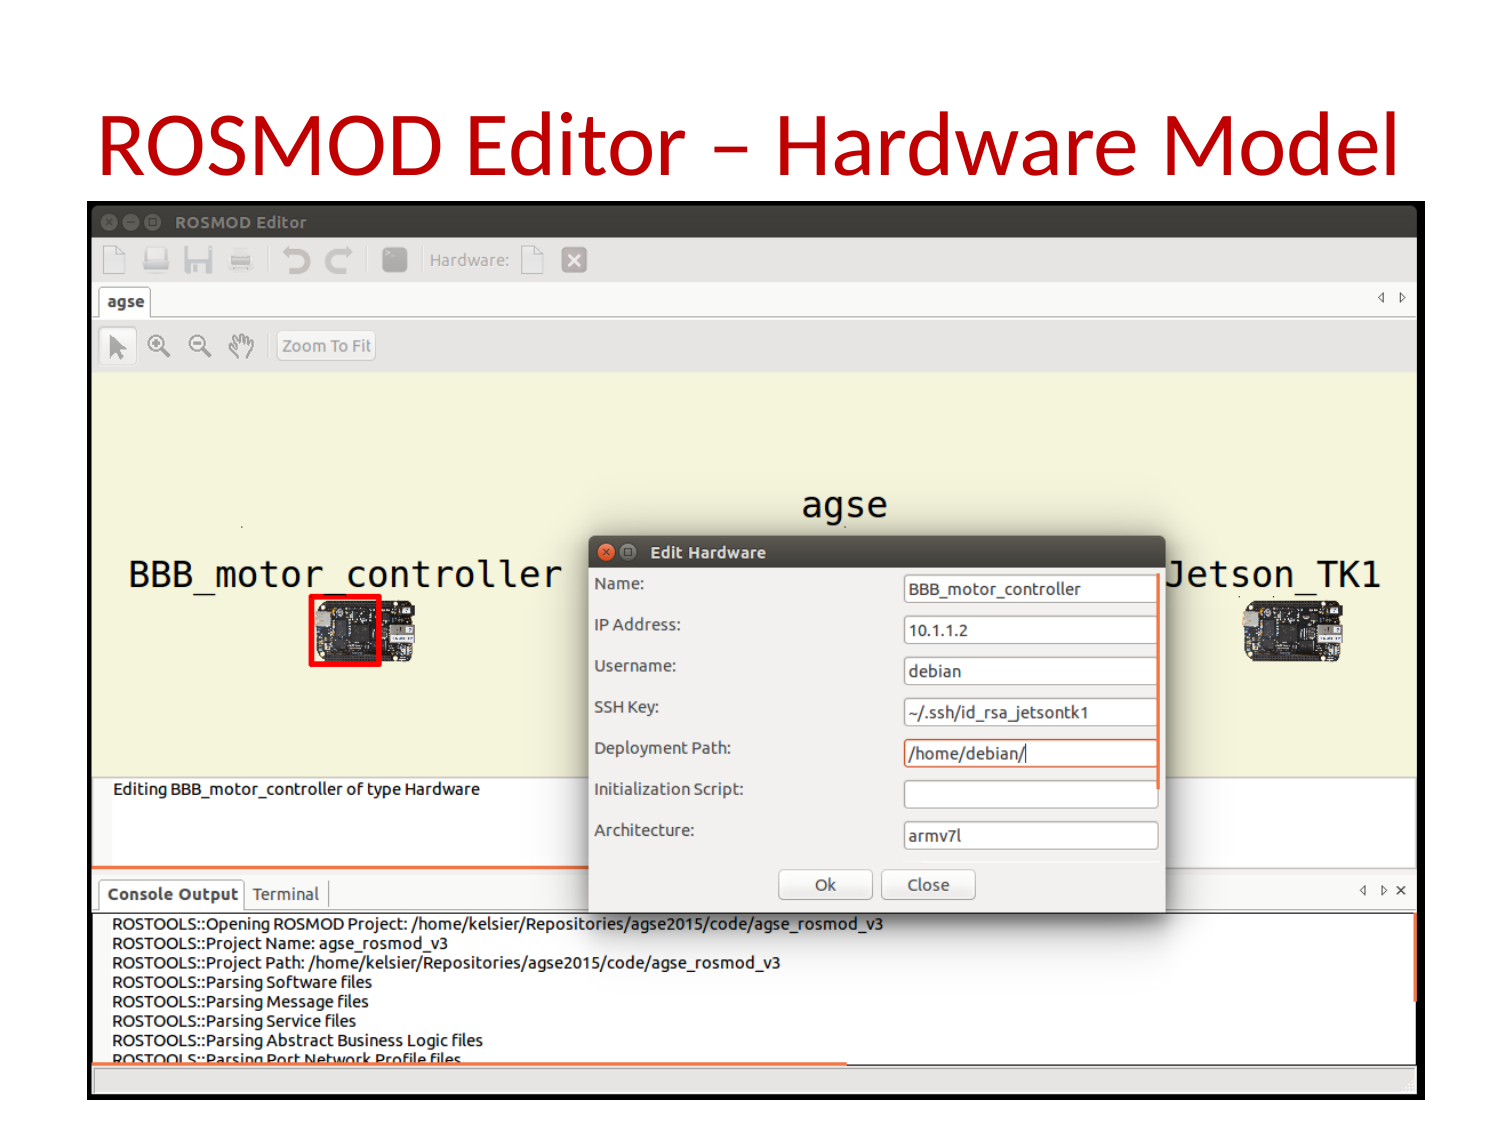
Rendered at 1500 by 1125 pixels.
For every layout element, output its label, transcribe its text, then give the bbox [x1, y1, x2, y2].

title ROSMOD Editor – Hardware Model [75, 45, 1425, 233]
picture [87, 200, 1426, 1101]
